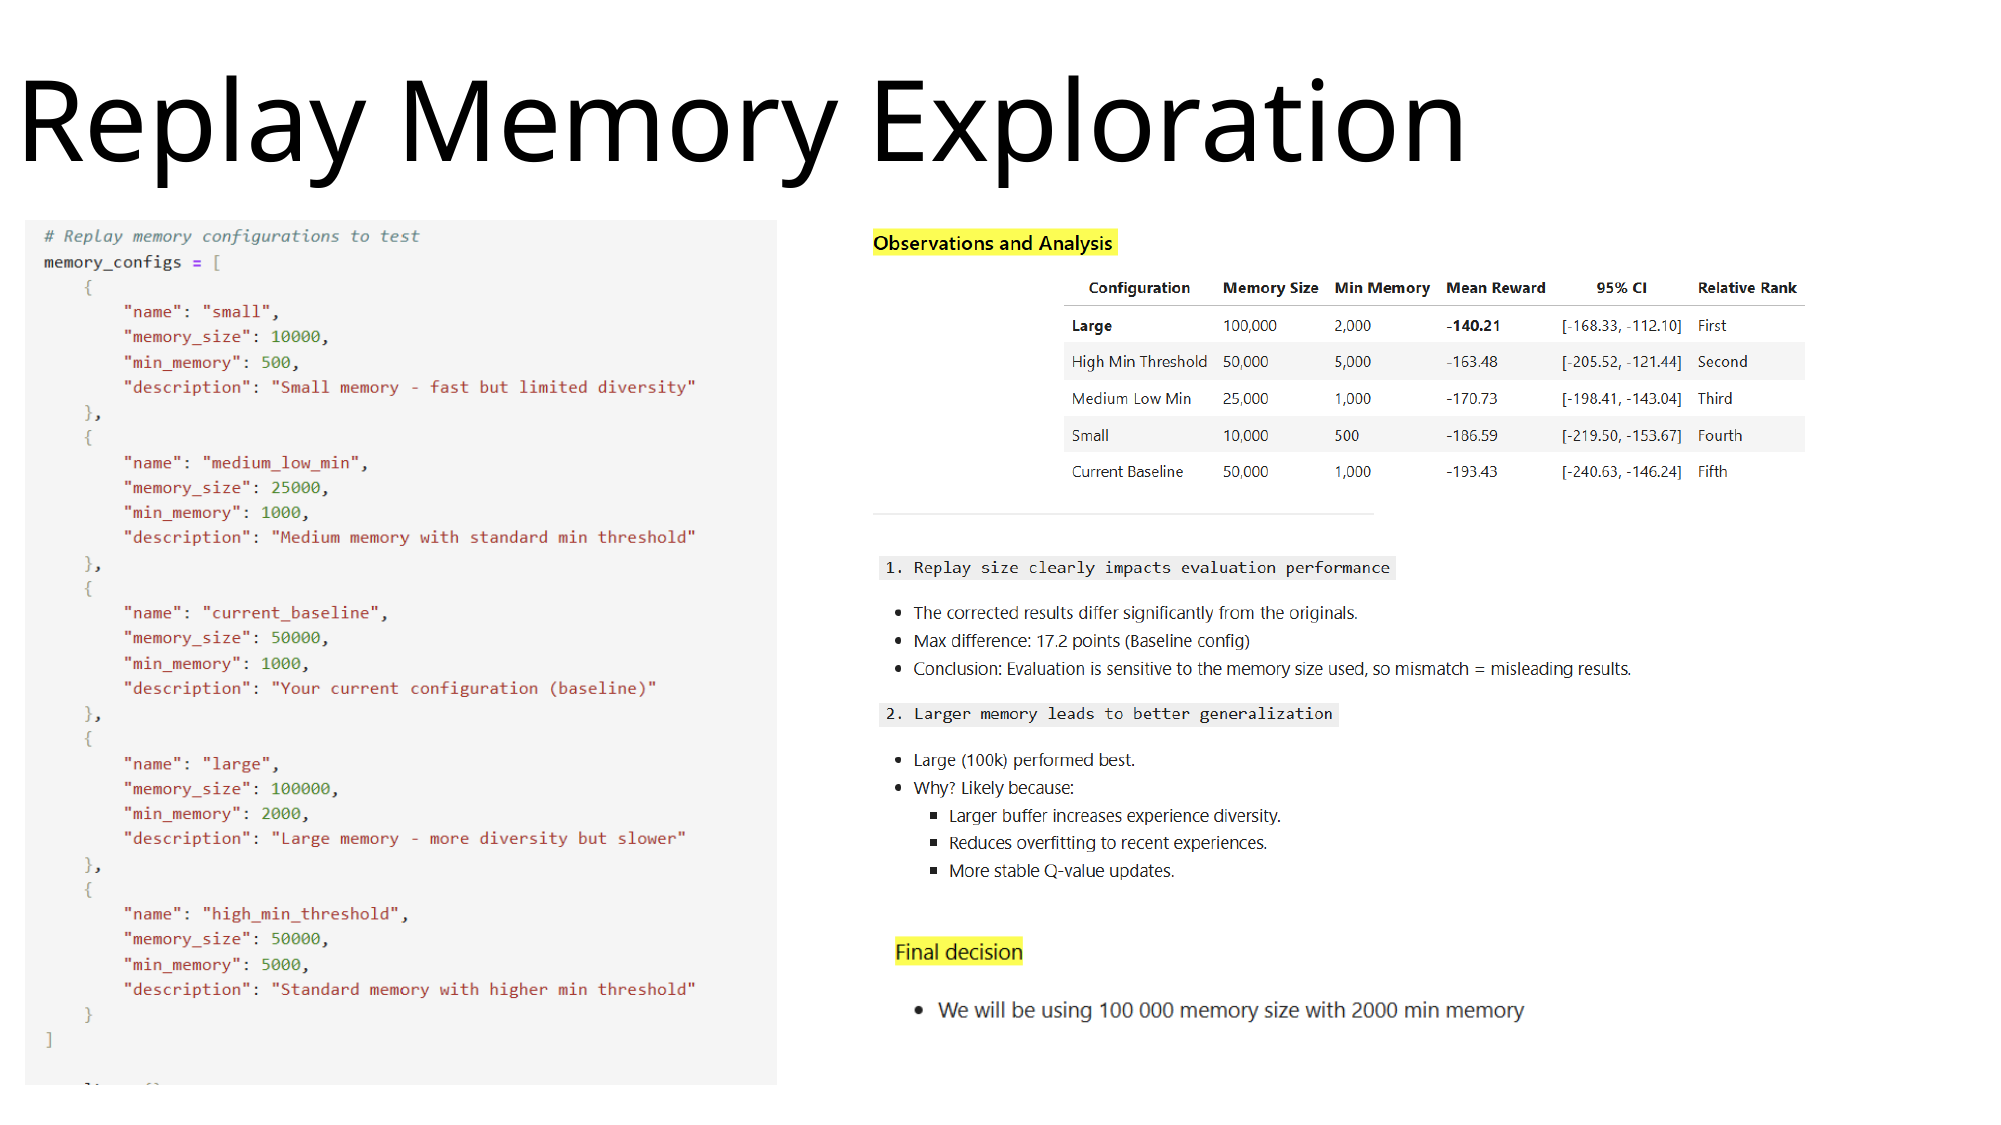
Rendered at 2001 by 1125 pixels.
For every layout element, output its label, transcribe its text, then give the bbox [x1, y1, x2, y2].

title Replay Memory Exploration [0, 0, 1725, 192]
picture [894, 933, 1594, 1042]
picture [25, 220, 777, 1085]
picture [862, 220, 1877, 515]
picture [862, 542, 1681, 905]
